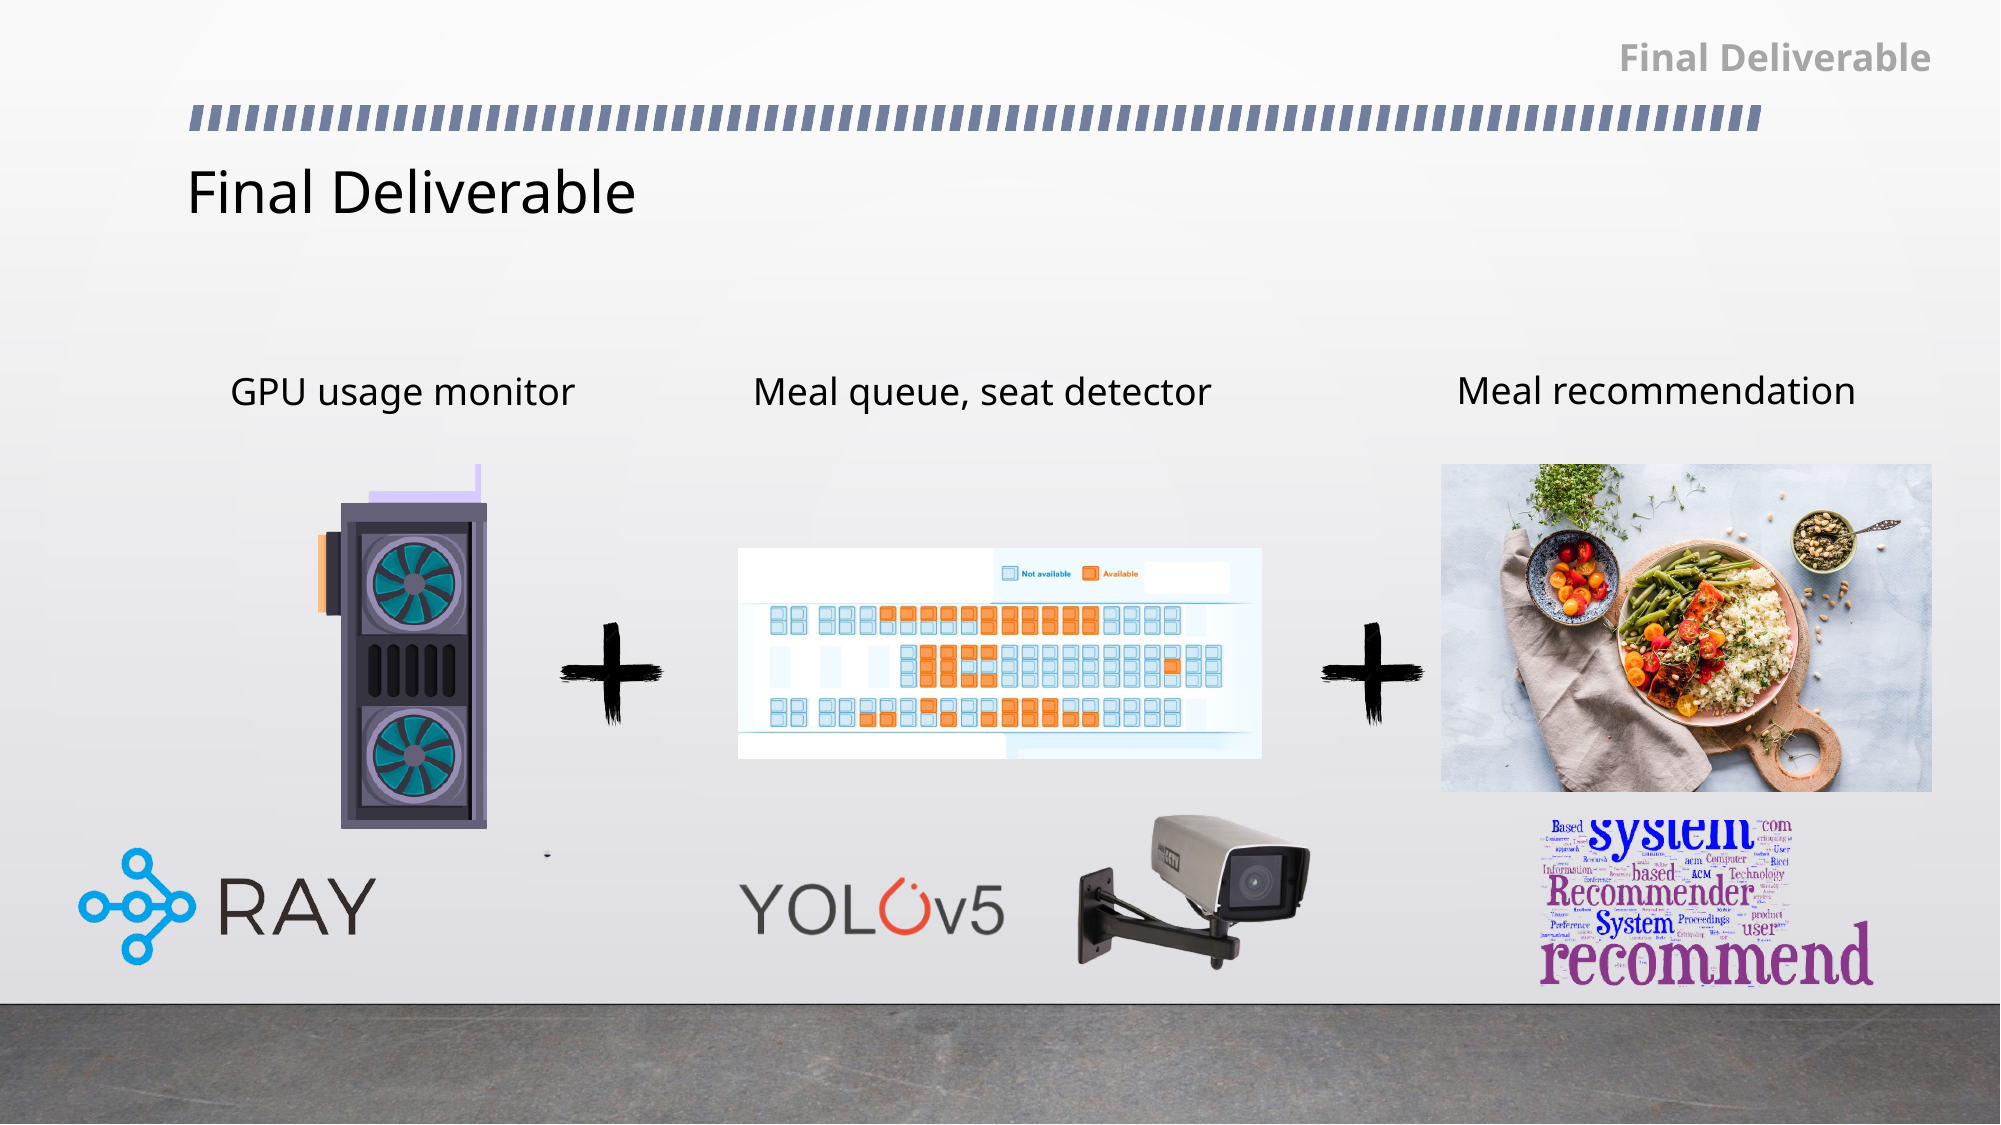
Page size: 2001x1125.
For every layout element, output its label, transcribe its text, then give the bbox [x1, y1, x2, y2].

picture [59, 443, 691, 991]
picture [1053, 812, 1335, 971]
picture [1296, 464, 1933, 792]
text_box GPU usage monitor [215, 360, 673, 421]
picture [1527, 820, 1885, 988]
text_box Meal recommendation [1441, 359, 1932, 420]
text_box Meal queue, seat detector [738, 360, 1292, 421]
picture [0, 548, 2000, 1124]
text_box Final Deliverable [1603, 26, 1961, 86]
text_box Final Deliverable [171, 147, 2000, 233]
